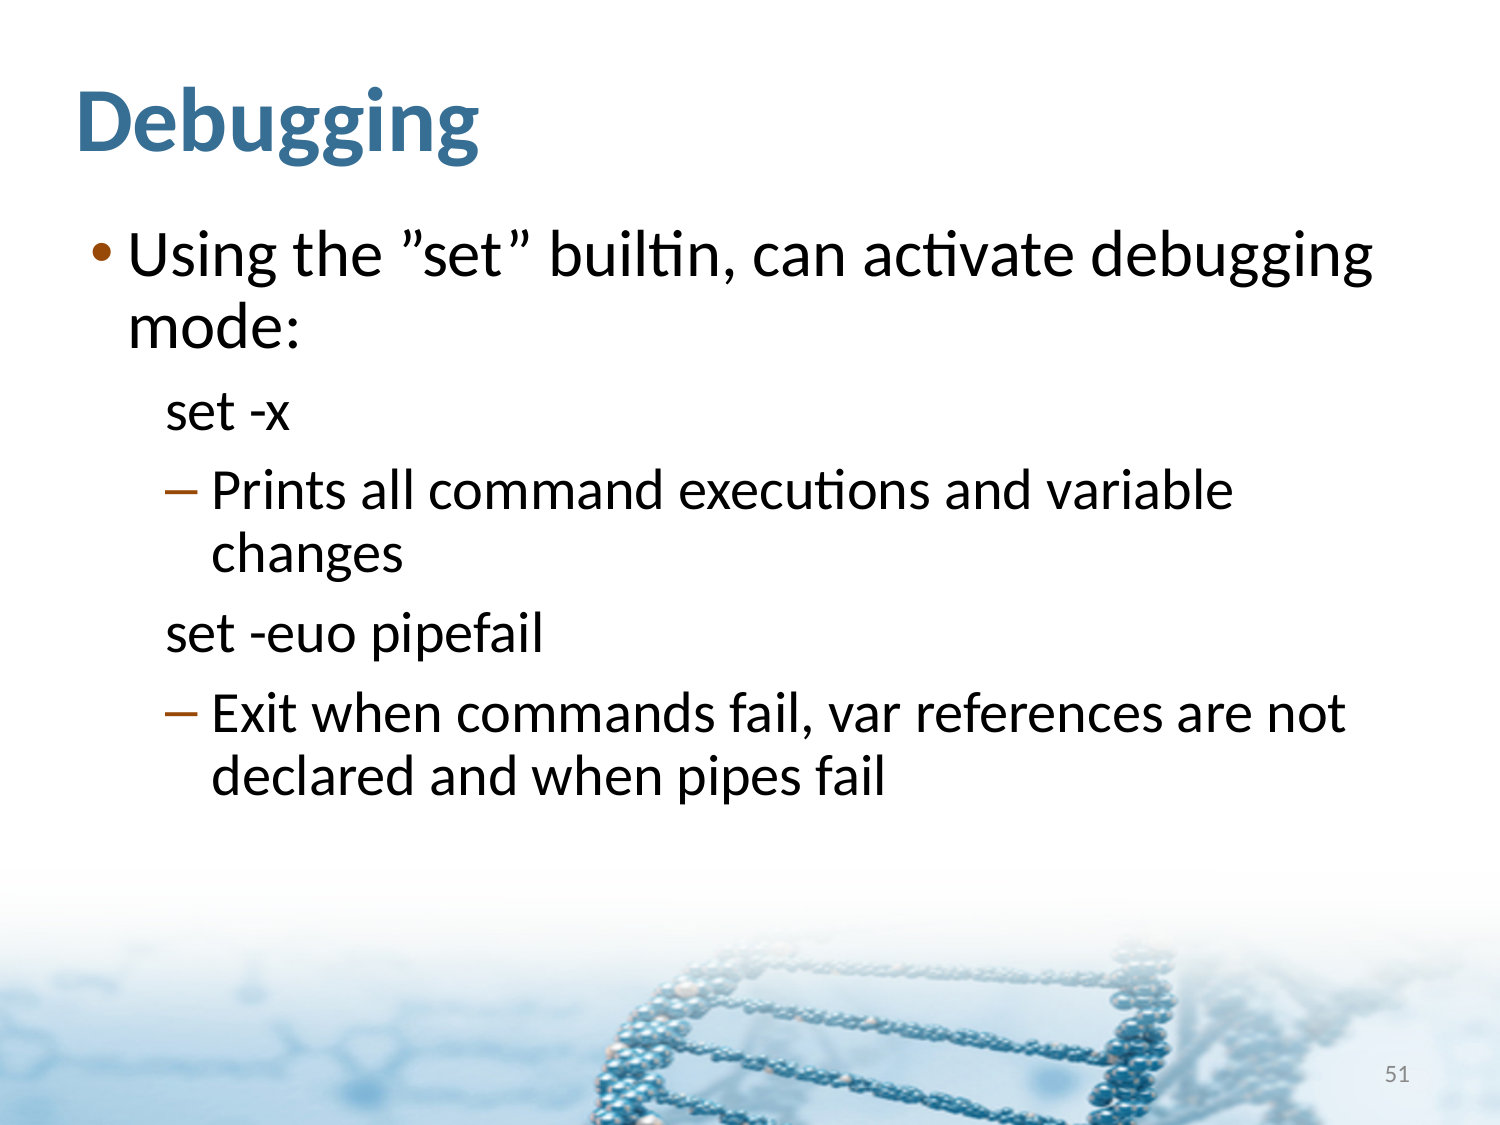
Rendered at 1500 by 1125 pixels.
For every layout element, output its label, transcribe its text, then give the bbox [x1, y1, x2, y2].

title Debugging [60, 20, 1455, 209]
list Using the ”set” builtin, can activate debugging mode: set -x Prints all command executions and variable changes set -euo pipefail Exit when commands fail, var references are not declared and when pipes fail [75, 211, 1425, 998]
picture [0, 862, 1500, 1125]
slide_number 51 [1074, 1042, 1425, 1103]
